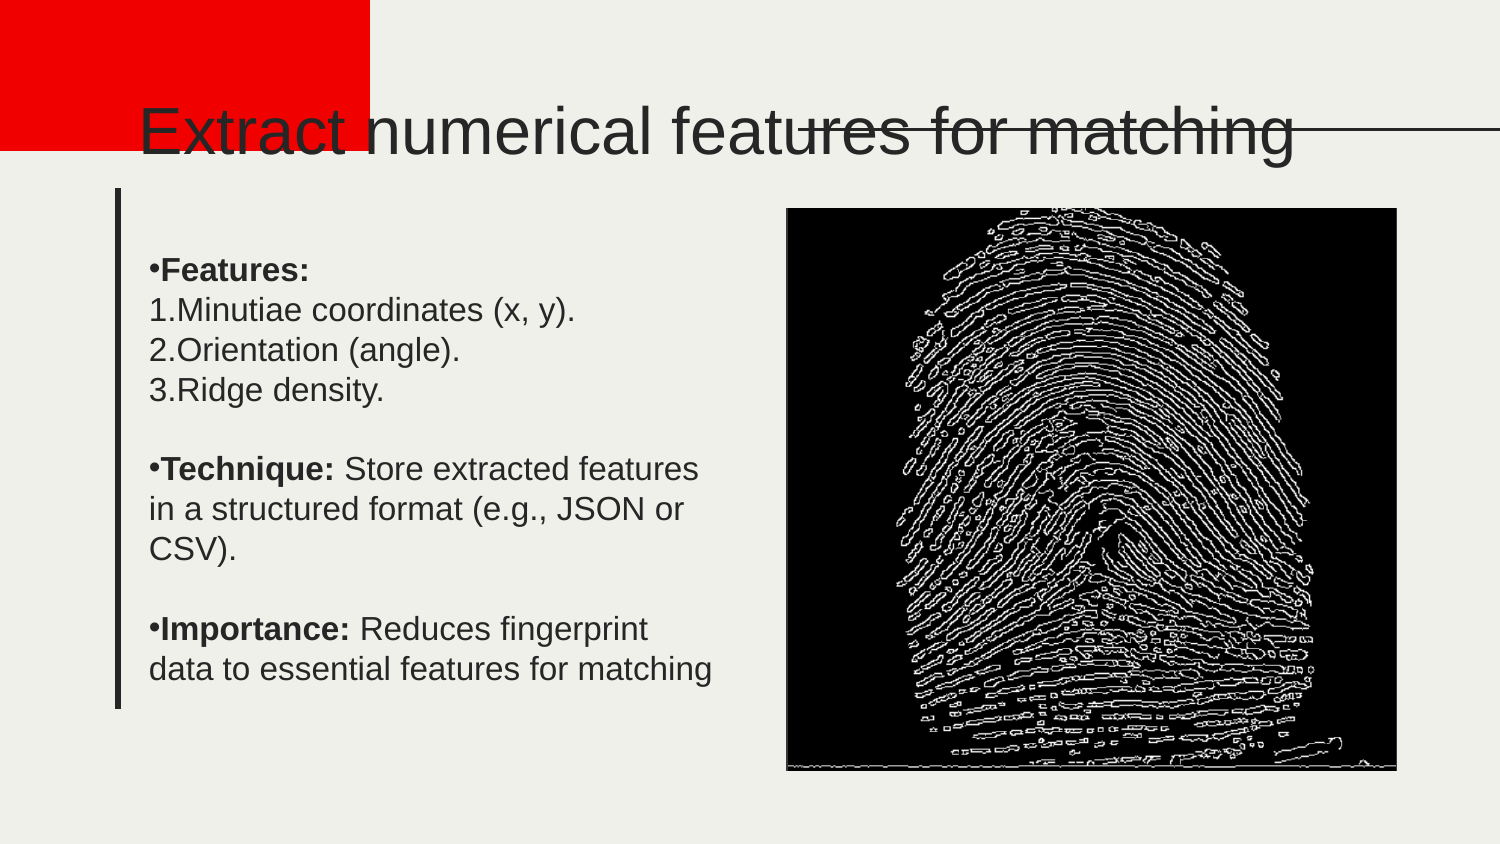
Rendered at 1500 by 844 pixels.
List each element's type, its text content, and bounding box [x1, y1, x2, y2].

picture [786, 208, 1398, 771]
text_box Features: Minutiae coordinates (x, y). Orientation (angle). Ridge density. Technique: Store extracted features in a structured format (e.g., JSON or CSV). Importance: Reduces fingerprint data to essential features for matching [133, 200, 730, 695]
title Extract numerical features for matching [123, 72, 1382, 167]
text_box [0, 0, 370, 150]
